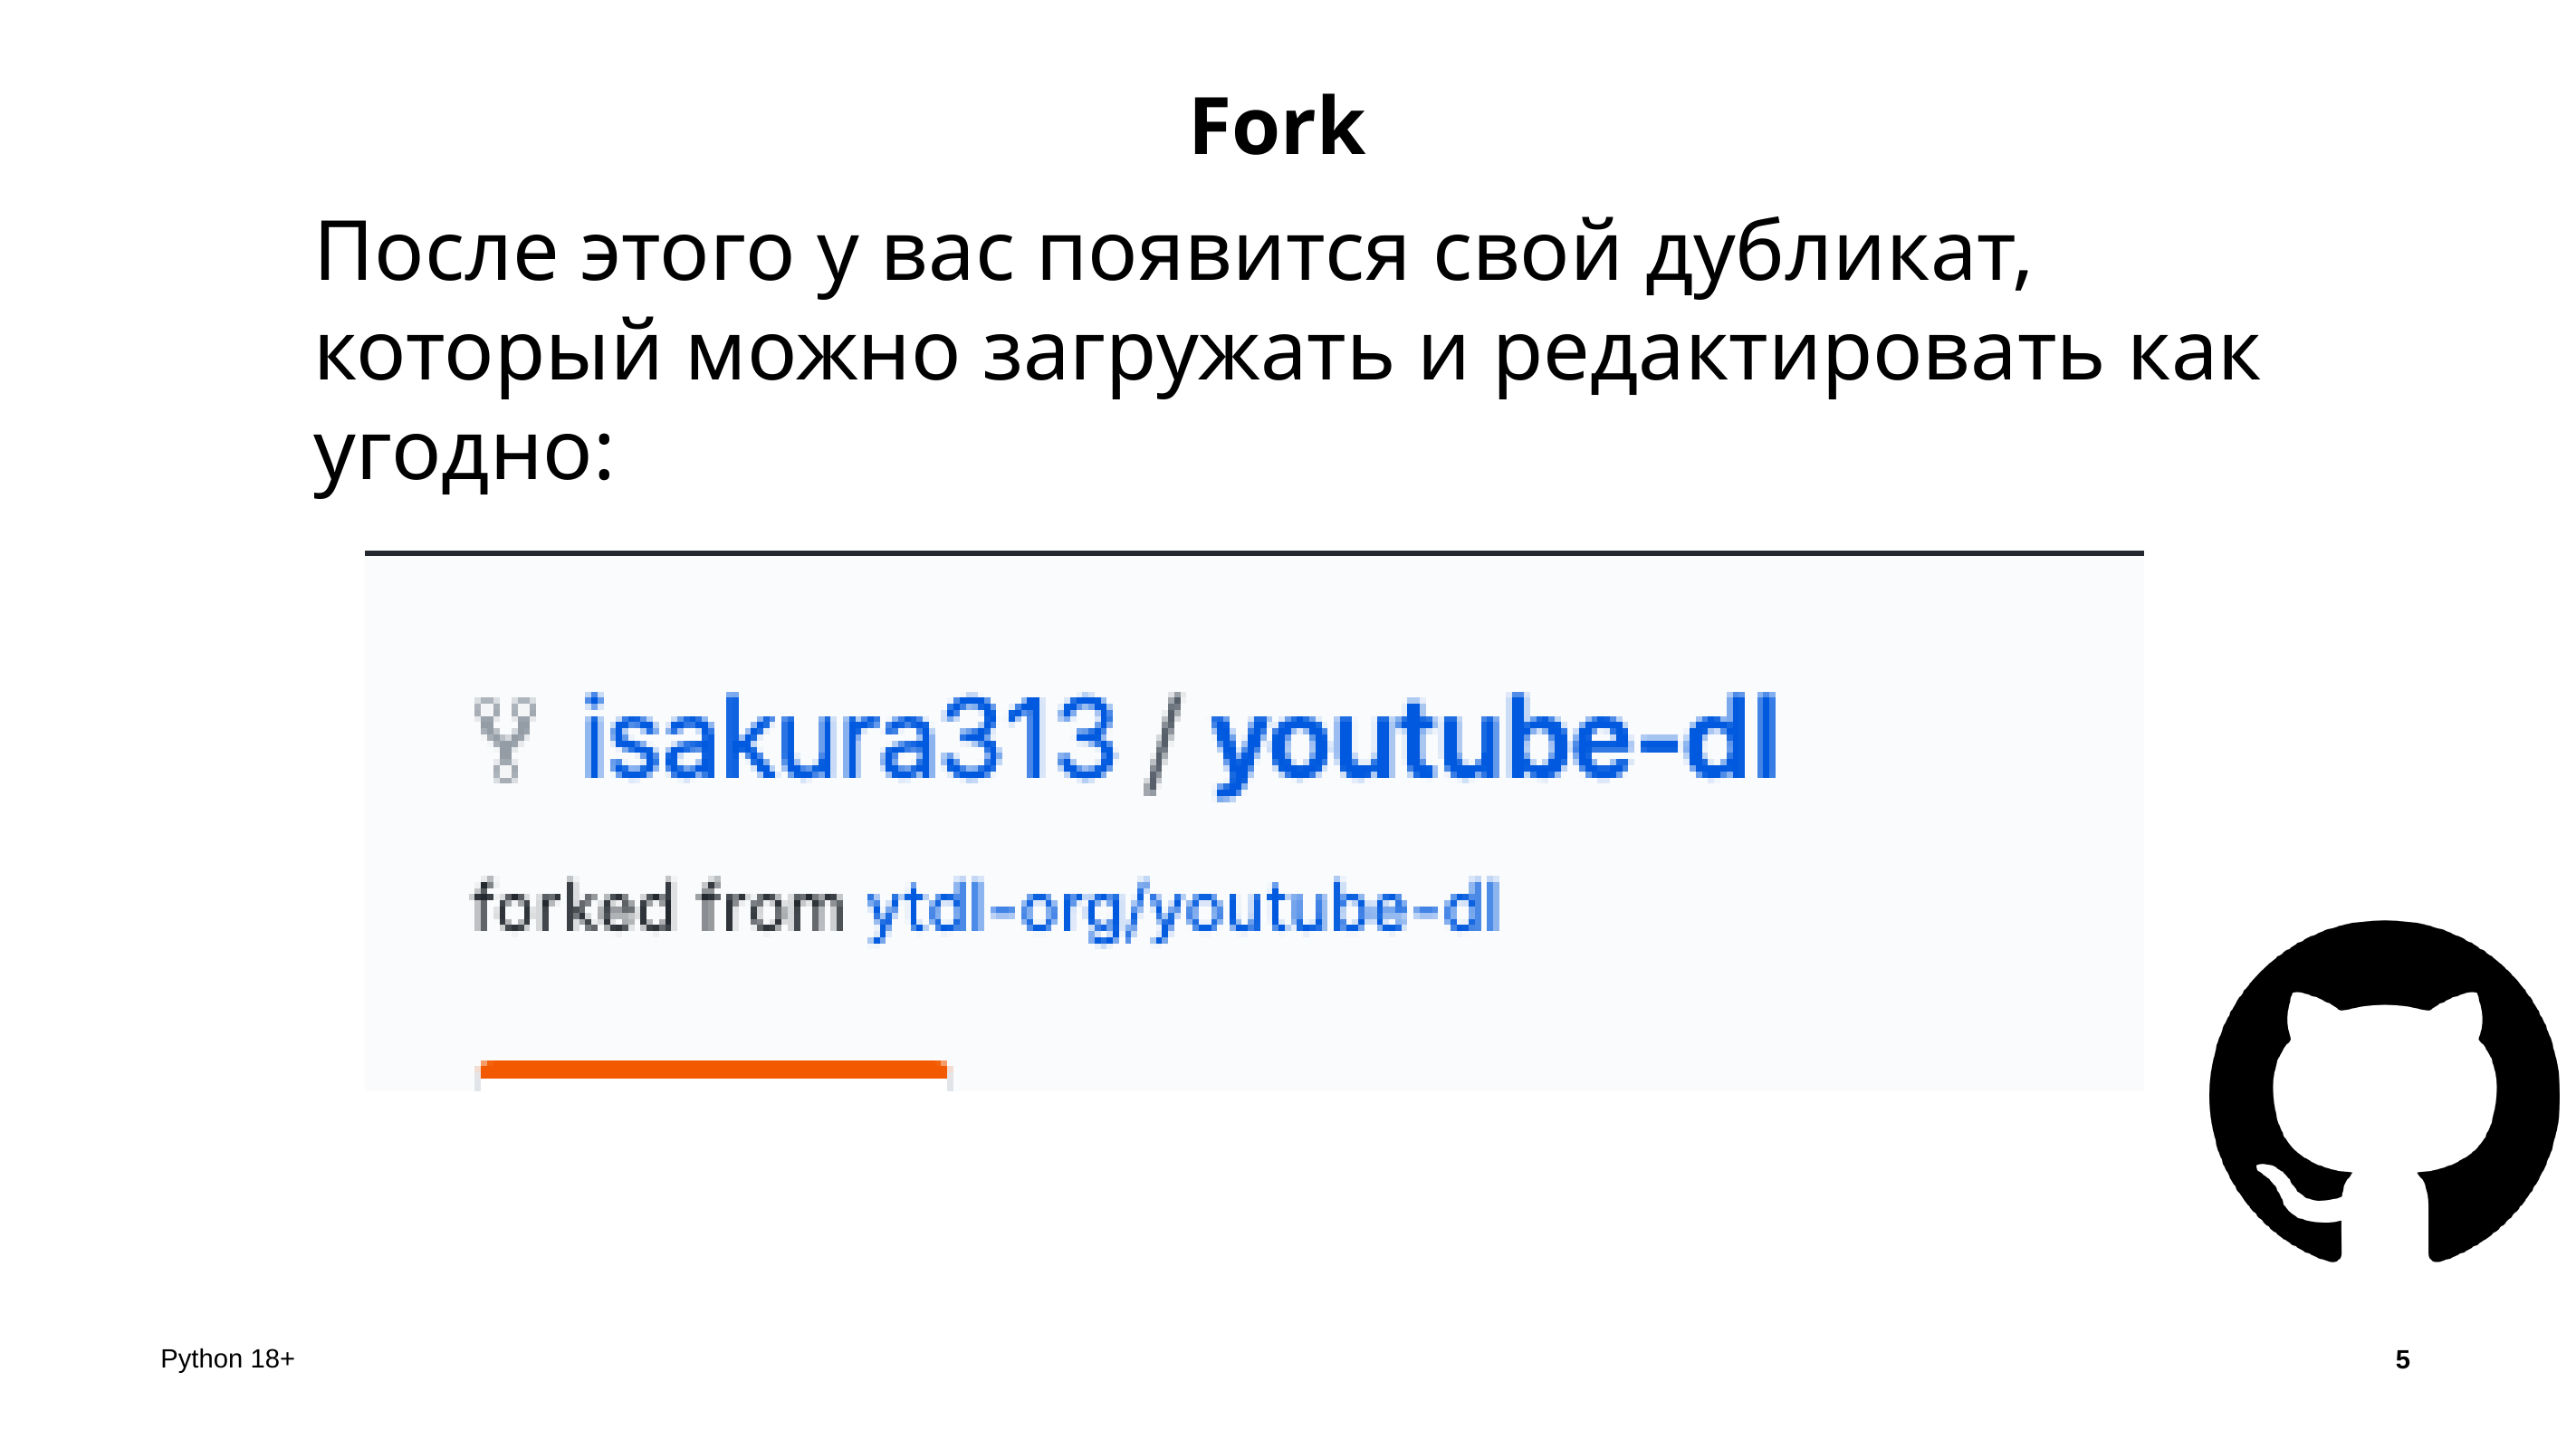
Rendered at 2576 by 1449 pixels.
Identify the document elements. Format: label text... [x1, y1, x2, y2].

slide_number 5 [2279, 1332, 2416, 1383]
title Fork [160, 70, 2415, 236]
footer Python 18+ [160, 1334, 2030, 1383]
picture [2209, 916, 2561, 1267]
picture [365, 551, 2144, 1092]
text_box После этого у вас появится свой дубликат, который можно загружать и редактировать как угодно: [301, 190, 2387, 504]
